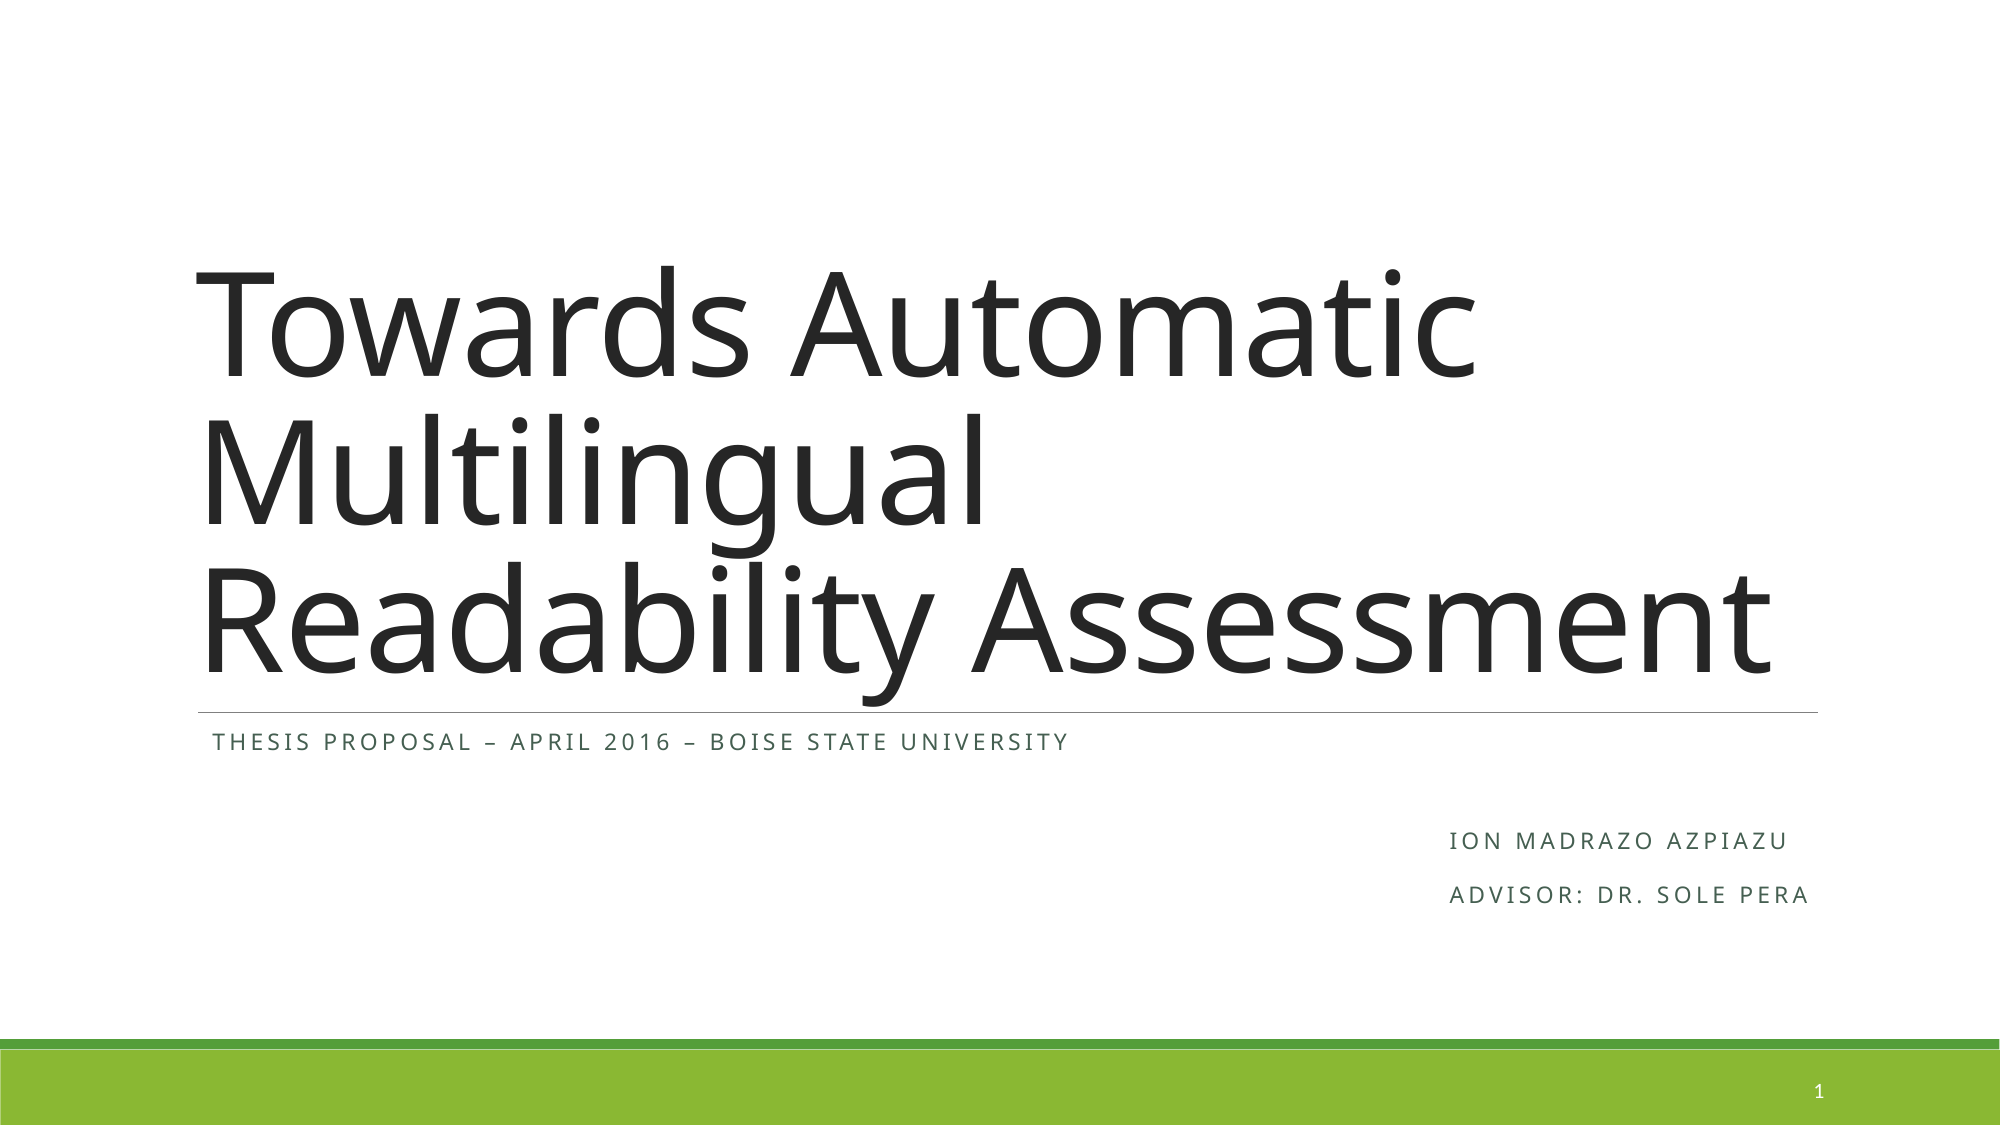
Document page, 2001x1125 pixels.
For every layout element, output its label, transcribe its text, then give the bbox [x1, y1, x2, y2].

title Towards Automatic Multilingual Readability Assessment [180, 124, 1830, 710]
text_box Thesis Proposal – April 2016 – Boise State University [197, 723, 1153, 849]
slide_number 1 [1624, 1059, 1840, 1120]
subtitle Ion Madrazo Azpiazu Advisor: Dr. Sole Pera [1434, 822, 1830, 948]
